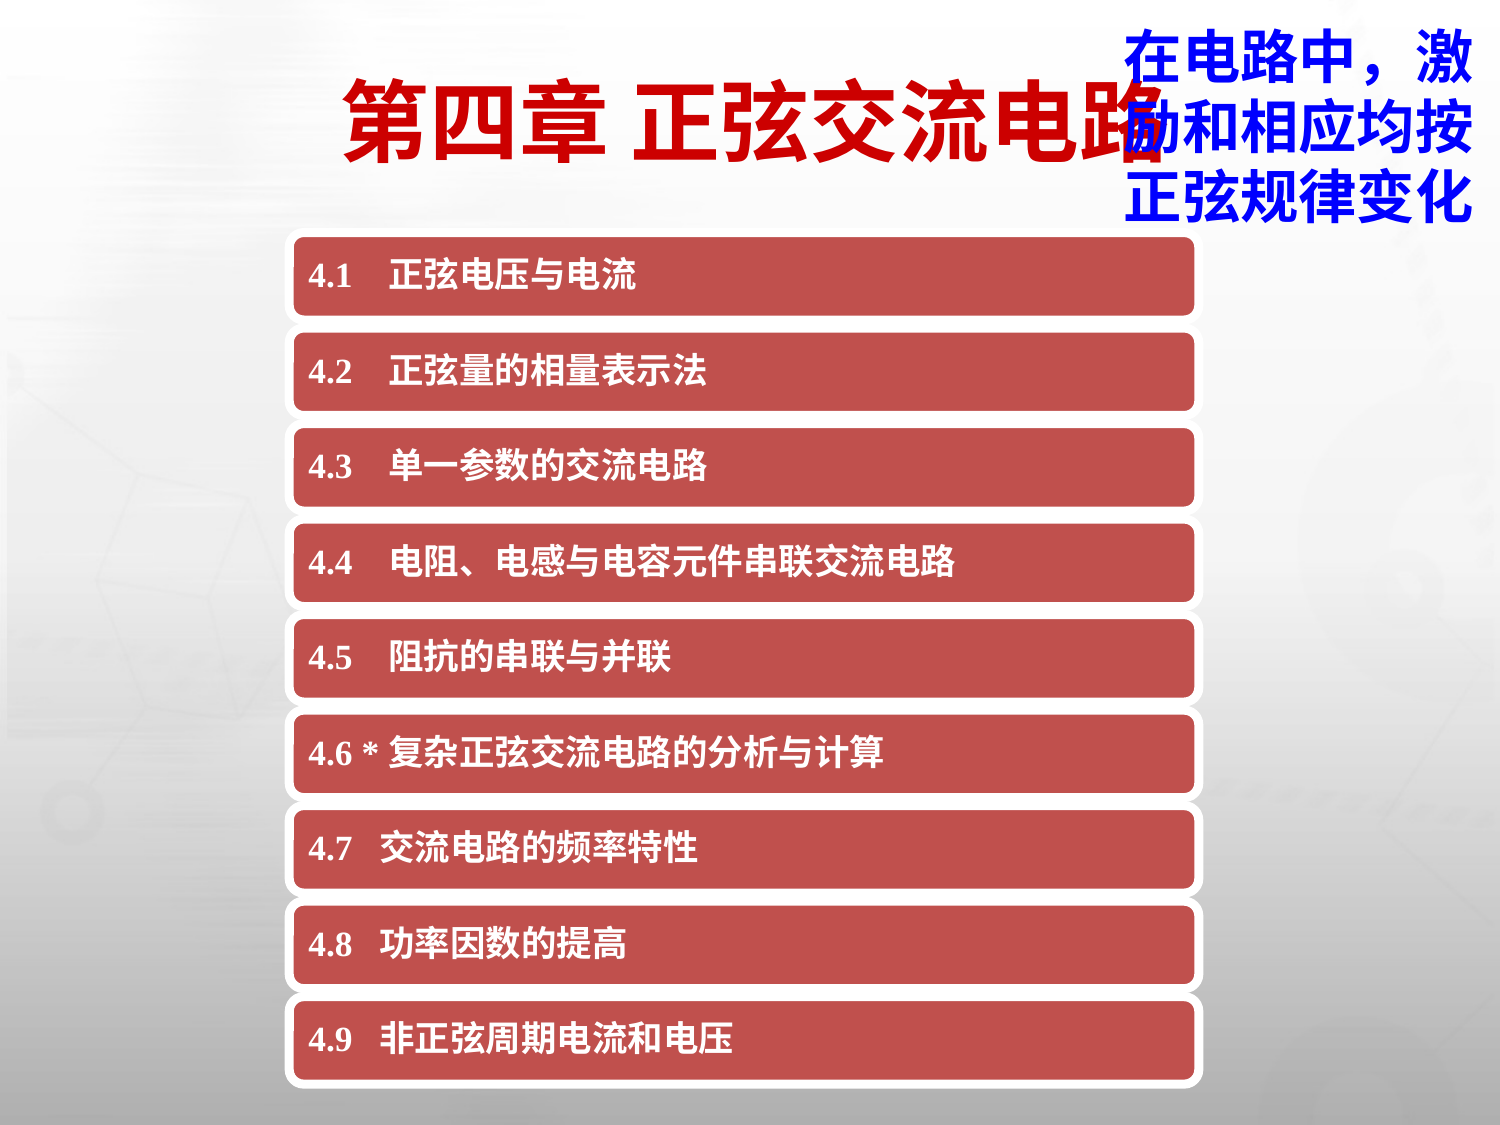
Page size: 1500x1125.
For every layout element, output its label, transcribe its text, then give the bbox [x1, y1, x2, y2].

title 第四章 正弦交流电路 [324, 70, 1109, 183]
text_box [288, 222, 1200, 1095]
picture [0, 0, 1500, 1125]
text_box 在电路中，激励和相应均按正弦规律变化 [1109, 13, 1500, 238]
